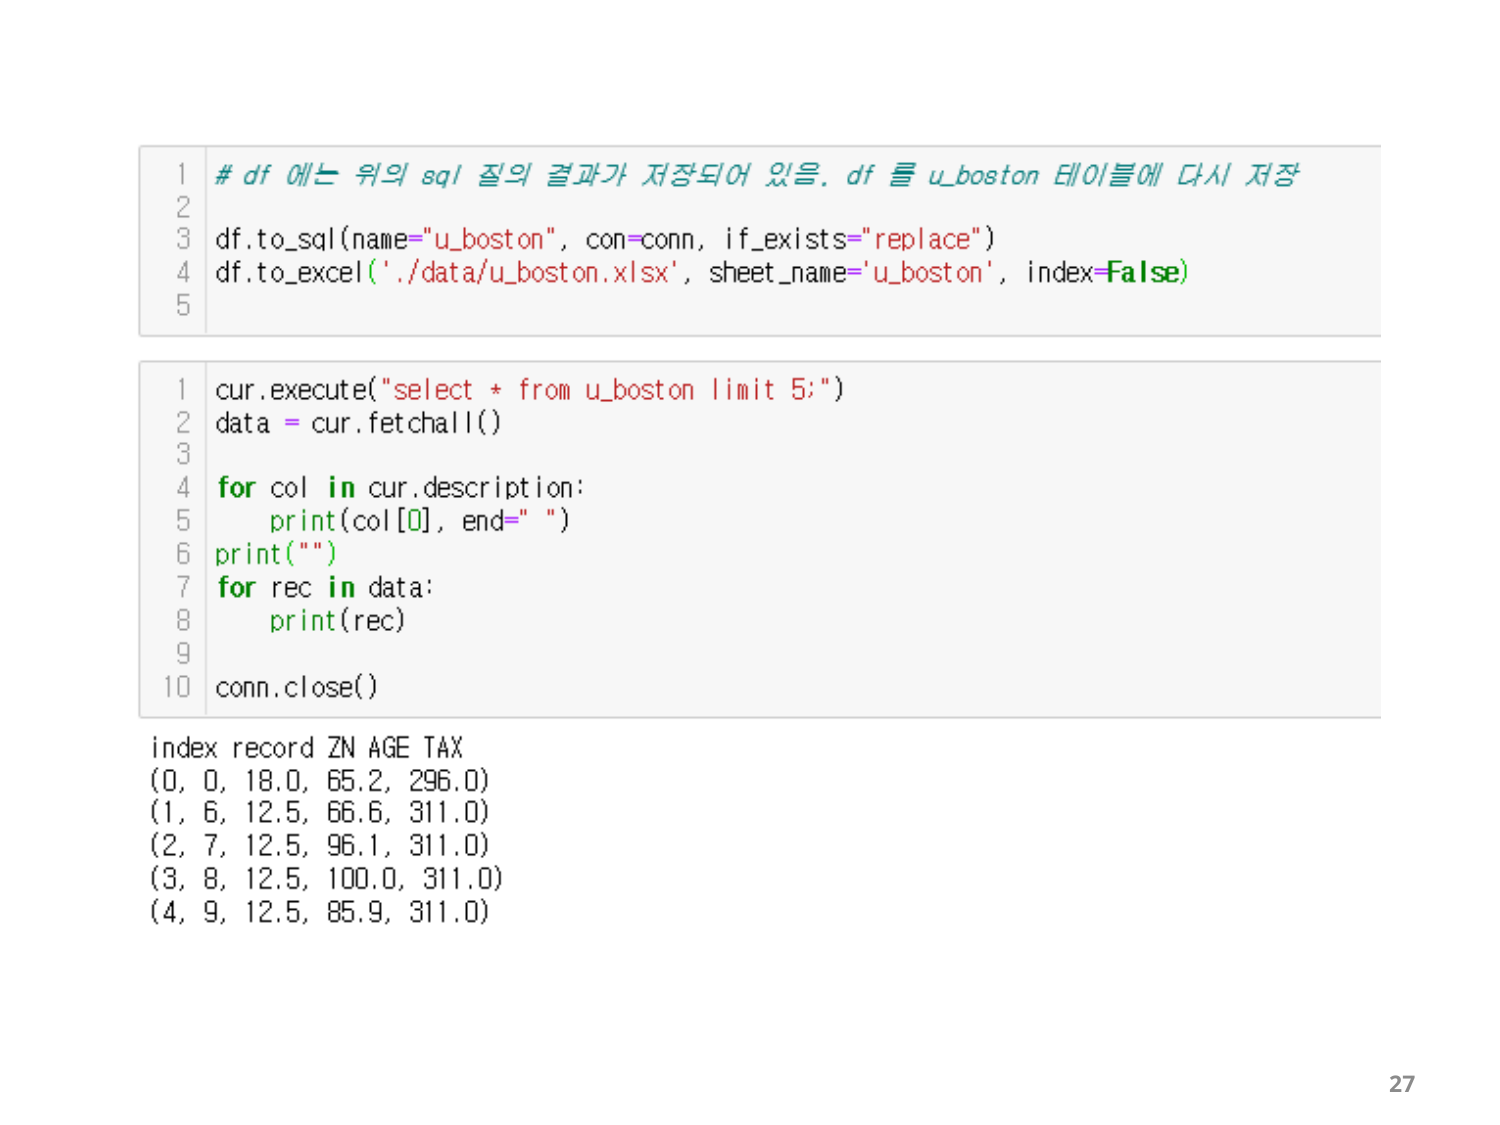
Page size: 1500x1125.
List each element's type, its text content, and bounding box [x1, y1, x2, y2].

slide_number 27 [1093, 1067, 1431, 1103]
picture [131, 128, 1381, 950]
